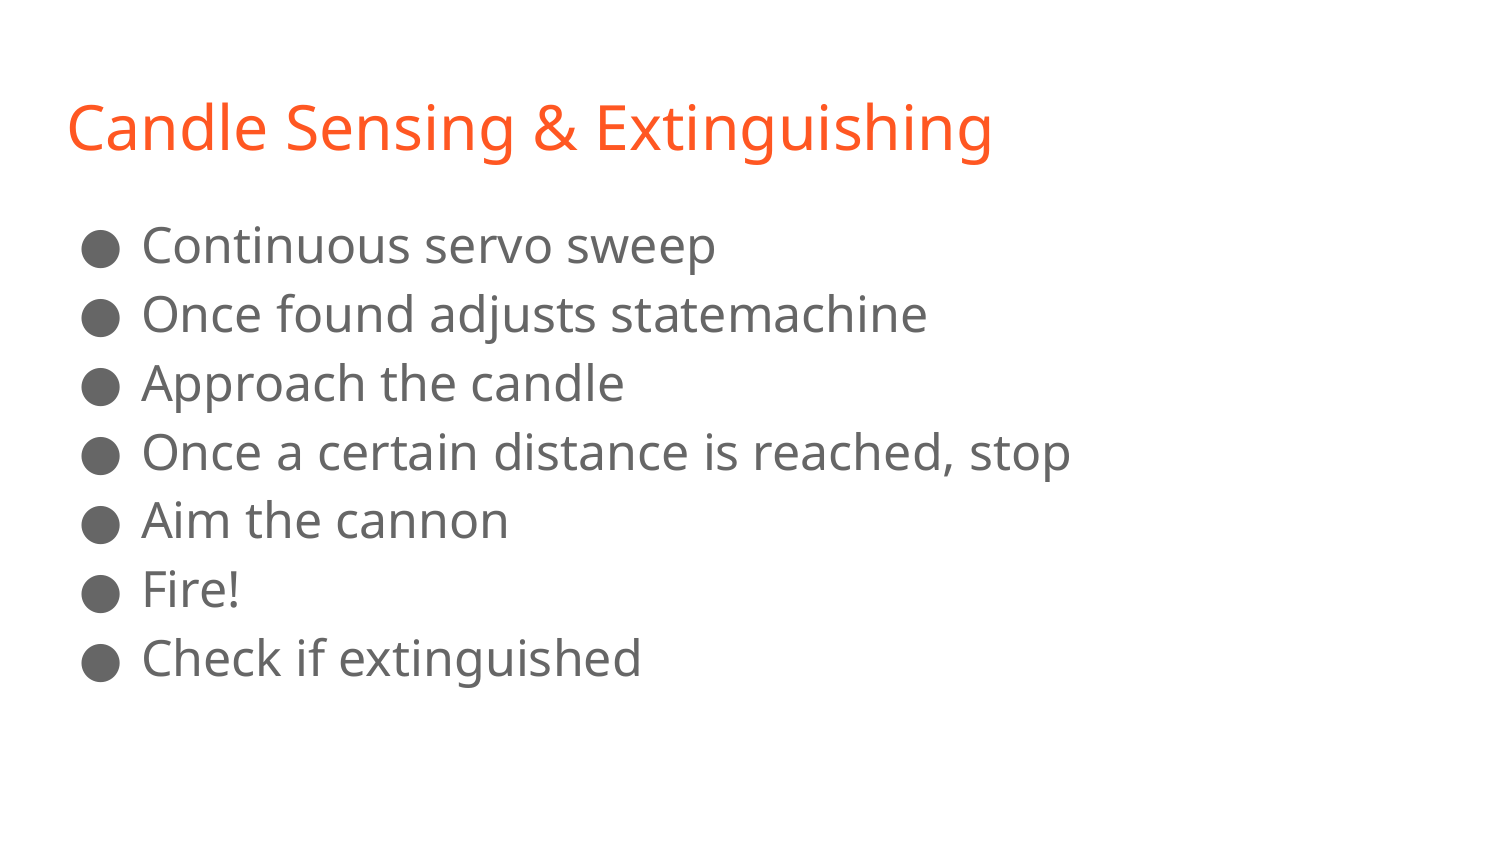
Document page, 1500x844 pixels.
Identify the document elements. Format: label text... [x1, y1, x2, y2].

title Candle Sensing & Extinguishing [51, 72, 1449, 167]
list Continuous servo sweep Once found adjusts statemachine Approach the candle Once a certain distance is reached, stop Aim the cannon Fire! Check if extinguished [51, 189, 1420, 750]
